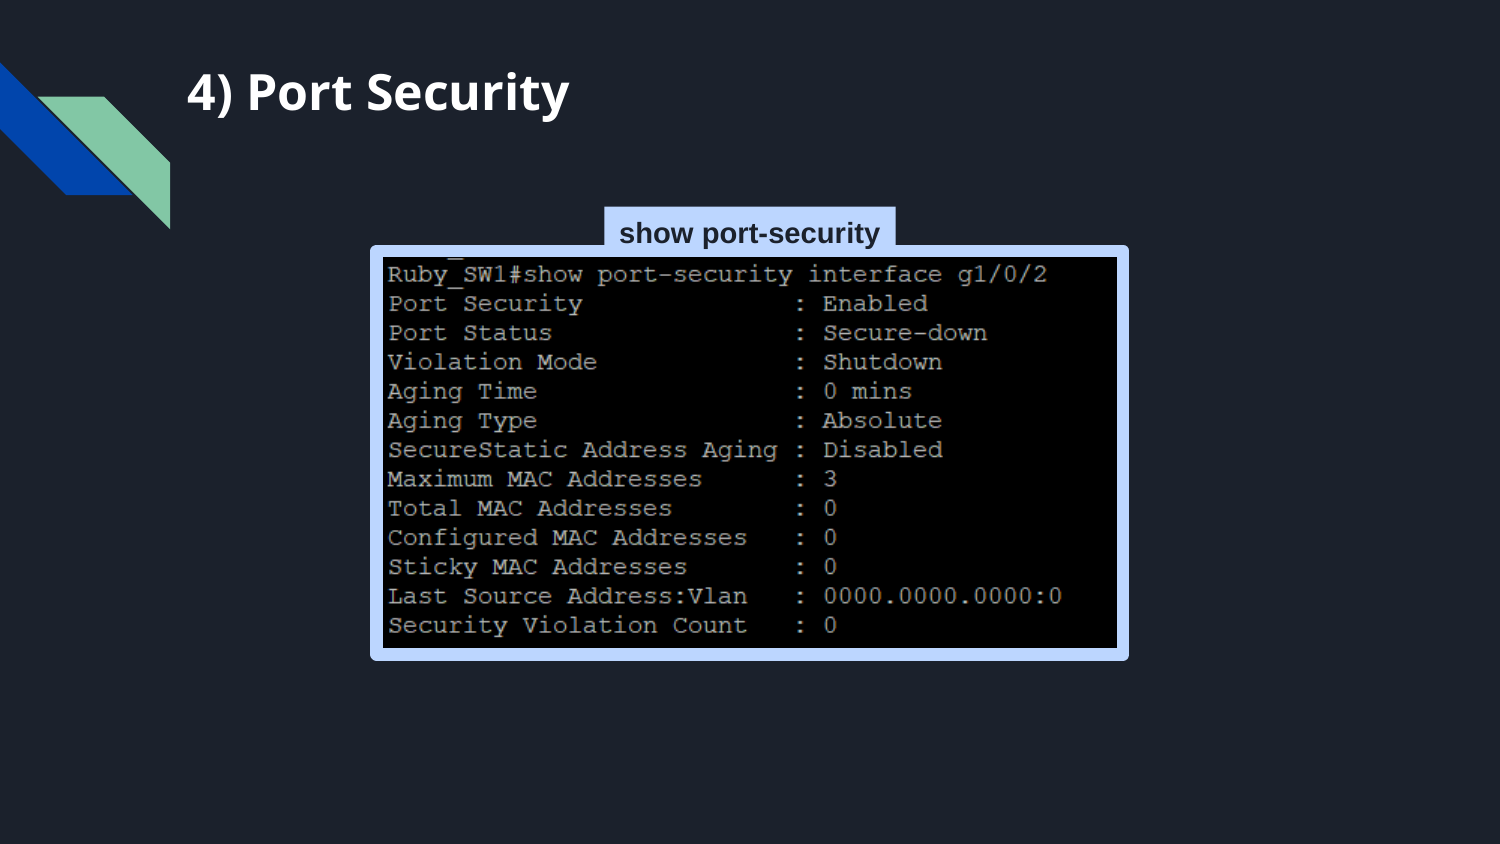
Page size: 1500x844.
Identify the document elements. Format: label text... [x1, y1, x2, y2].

title 4) Port Security [172, 45, 1328, 196]
text_box show port-security [604, 206, 896, 255]
picture [382, 256, 1118, 649]
